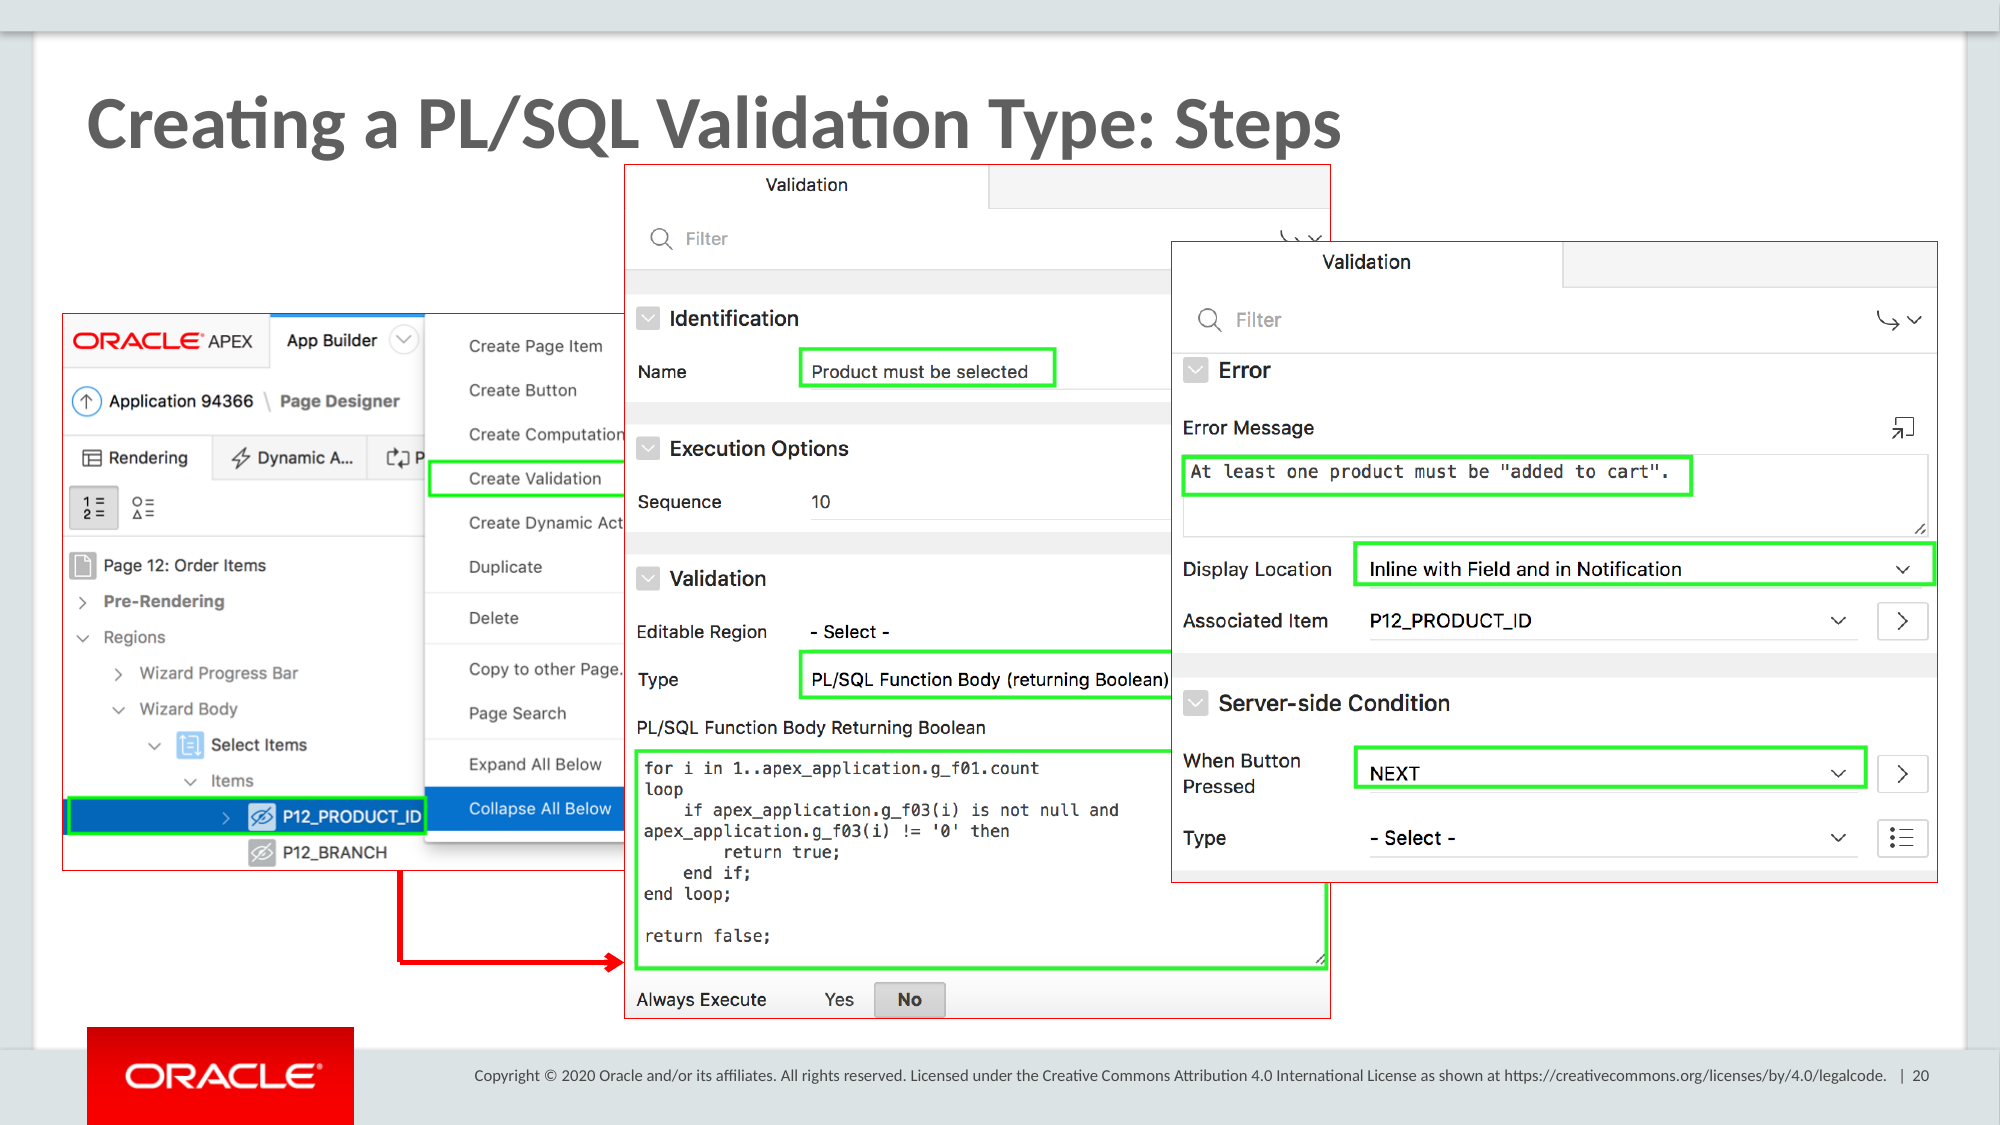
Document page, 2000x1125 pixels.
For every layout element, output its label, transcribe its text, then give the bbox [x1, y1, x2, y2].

title Creating a PL/SQL Validation Type: Steps [87, 66, 1913, 163]
picture [87, 1027, 354, 1125]
picture [61, 164, 1938, 1019]
